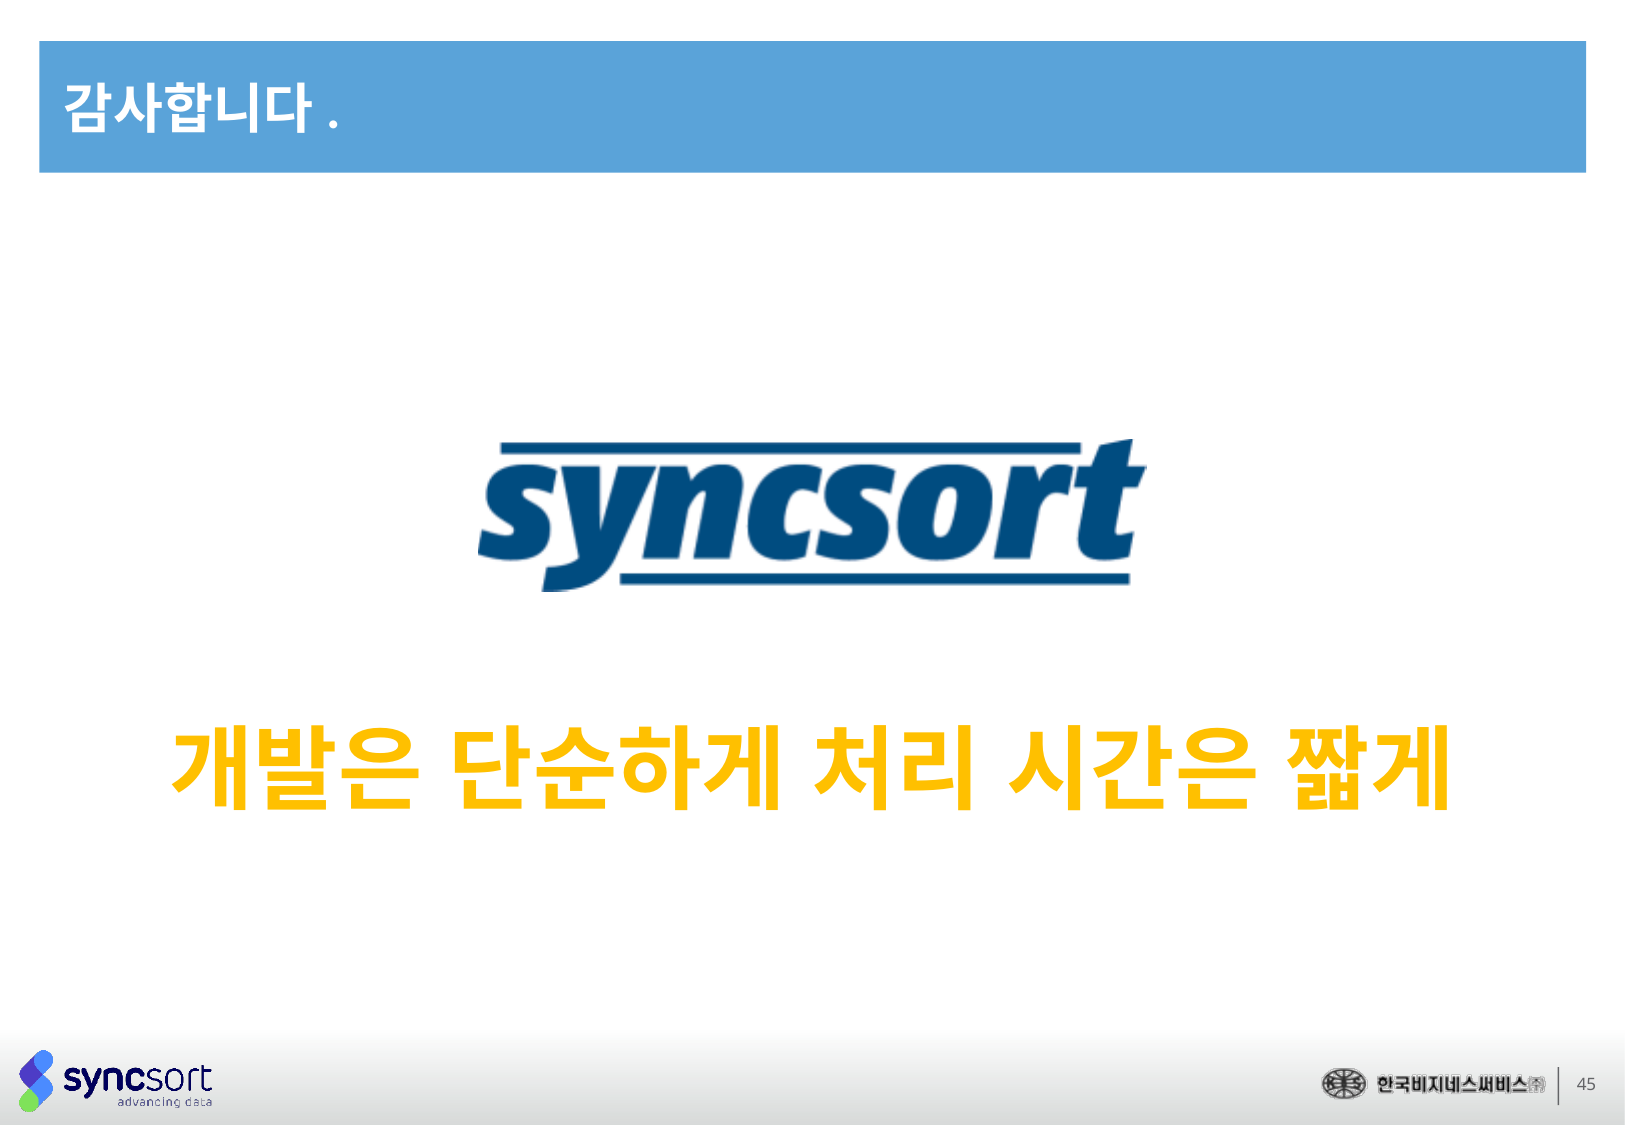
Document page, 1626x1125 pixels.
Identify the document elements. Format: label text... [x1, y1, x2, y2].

picture [478, 439, 1147, 592]
text_box 개발은 단순하게 처리 시간은 짧게 [0, 703, 1625, 829]
text_box 감사합니다. [48, 47, 1579, 166]
picture [0, 1028, 1625, 1125]
